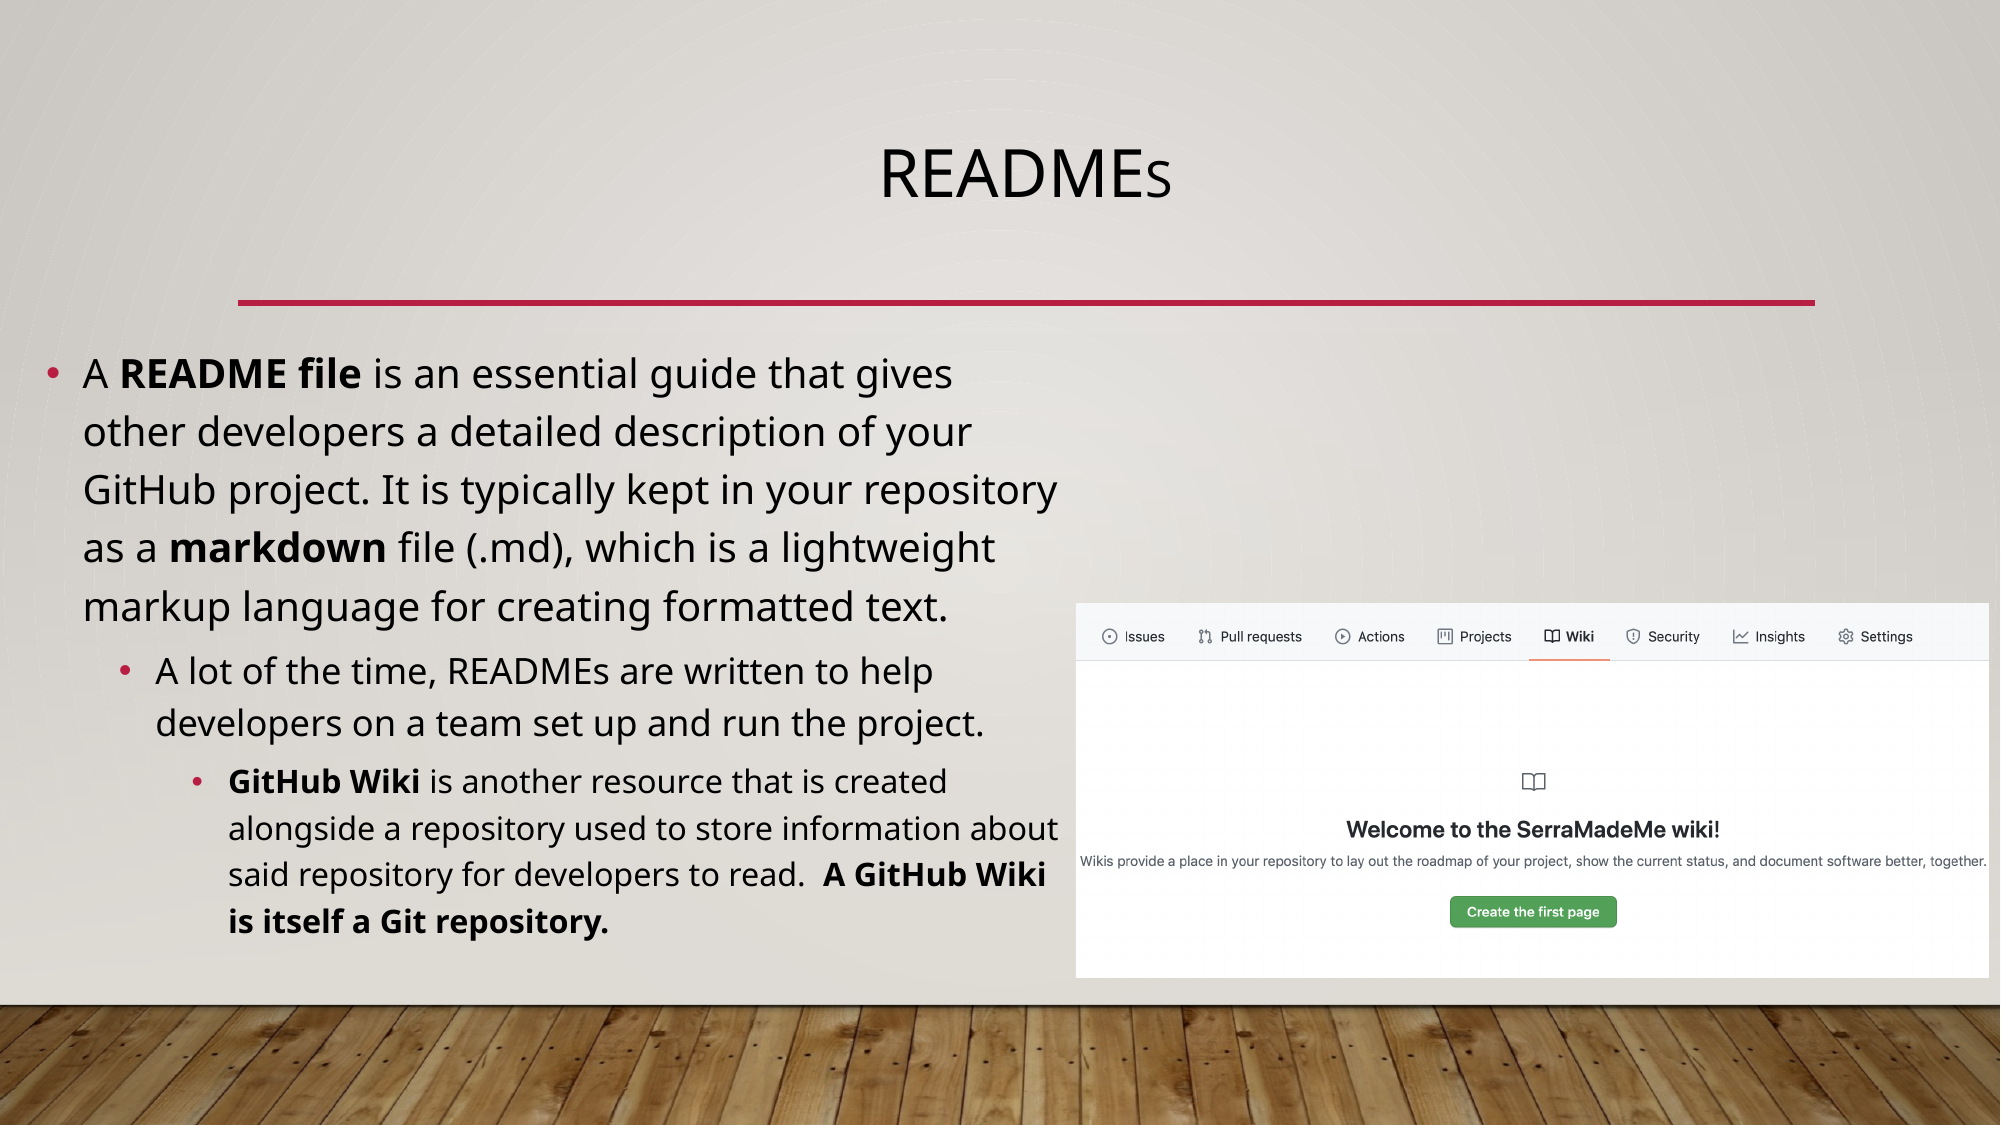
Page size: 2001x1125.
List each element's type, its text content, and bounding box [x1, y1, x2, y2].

picture [0, 1005, 2000, 1125]
picture [1075, 603, 1990, 978]
title readmes [238, 131, 1814, 305]
list A README file is an essential guide that gives other developers a detailed description of your GitHub project. It is typically kept in your repository as a markdown file (.md), which is a lightweight markup language for creating formatted text. A lot of the time, READMEs are written to help developers on a team set up and run the project. GitHub Wiki is another resource that is created alongside a repository used to store information about said repository for developers to read. A GitHub Wiki is itself a Git repository. [31, 330, 1076, 993]
